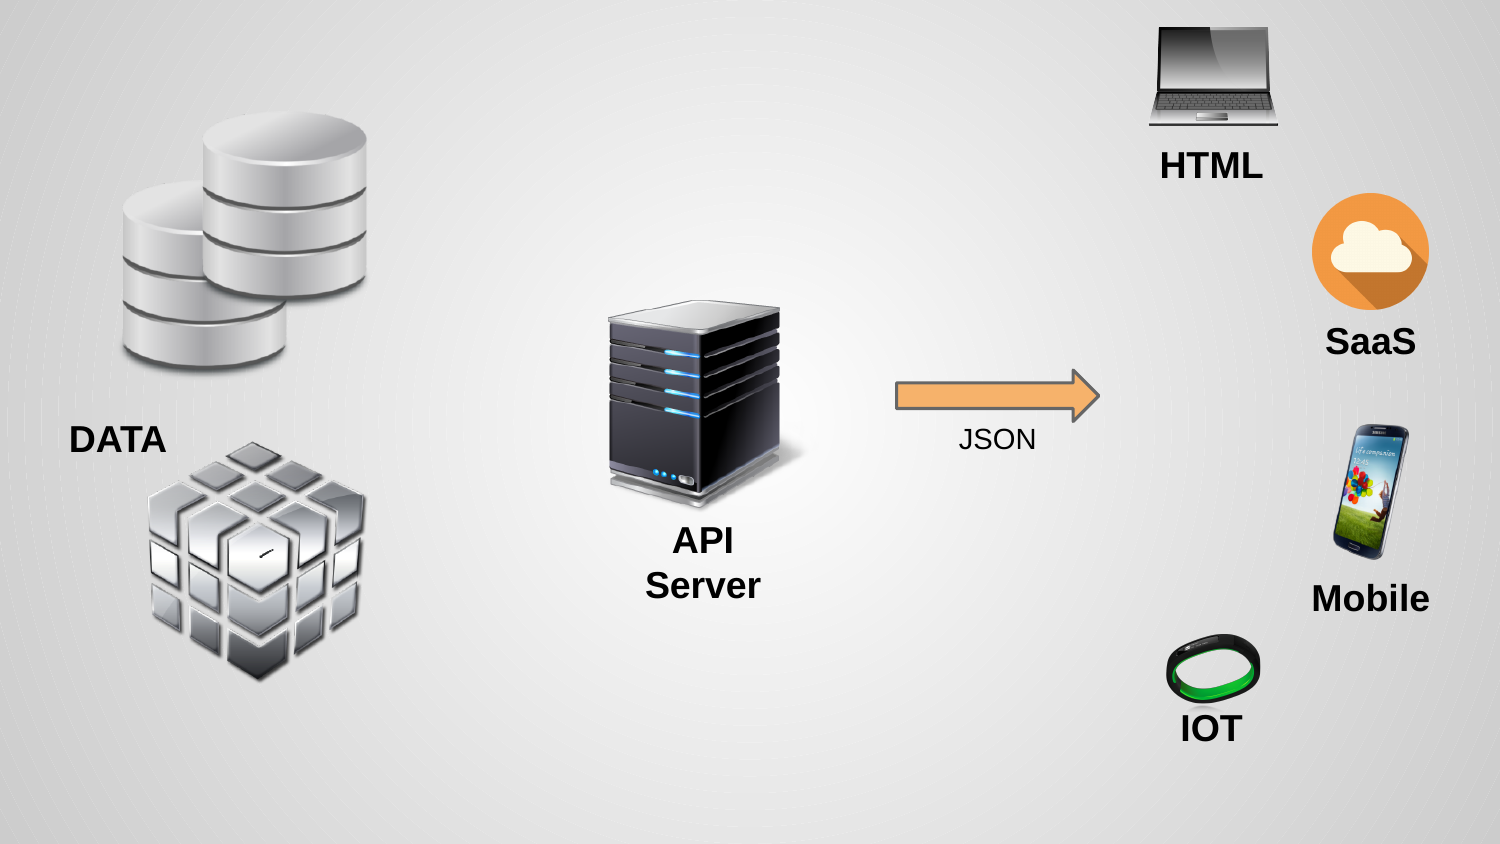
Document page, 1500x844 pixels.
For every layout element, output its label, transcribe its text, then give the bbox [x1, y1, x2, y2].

text_box HTML [1143, 143, 1281, 194]
text_box Mobile [1287, 566, 1455, 627]
text_box IOT [1164, 722, 1260, 757]
picture [1312, 193, 1430, 310]
picture [1303, 424, 1439, 561]
picture [145, 437, 368, 685]
text_box DATA [23, 407, 213, 469]
text_box SaaS [1303, 309, 1439, 371]
picture [1142, 626, 1281, 714]
text_box JSON [938, 405, 1058, 474]
text_box [896, 370, 1099, 422]
picture [587, 282, 819, 513]
text_box API Server [621, 530, 785, 591]
picture [100, 111, 383, 384]
picture [1136, 16, 1288, 134]
